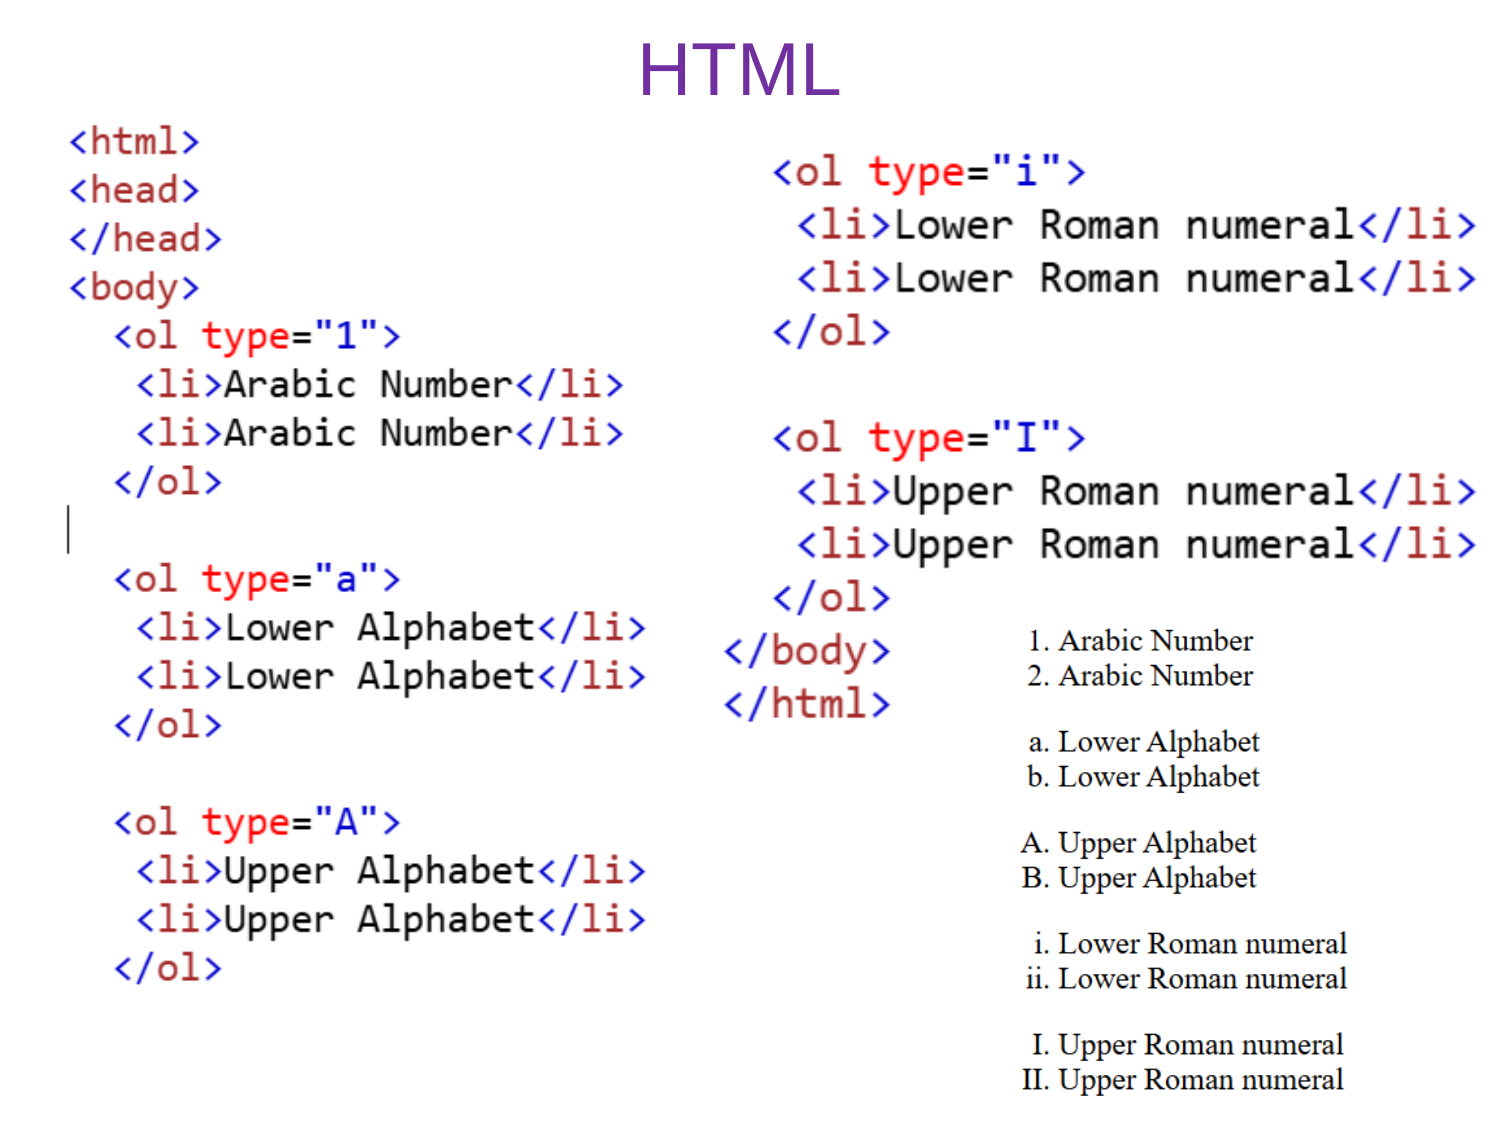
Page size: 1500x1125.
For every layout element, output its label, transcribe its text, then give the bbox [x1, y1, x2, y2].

picture [714, 113, 1483, 1118]
text_box HTML [64, 0, 1415, 160]
picture [64, 113, 661, 990]
